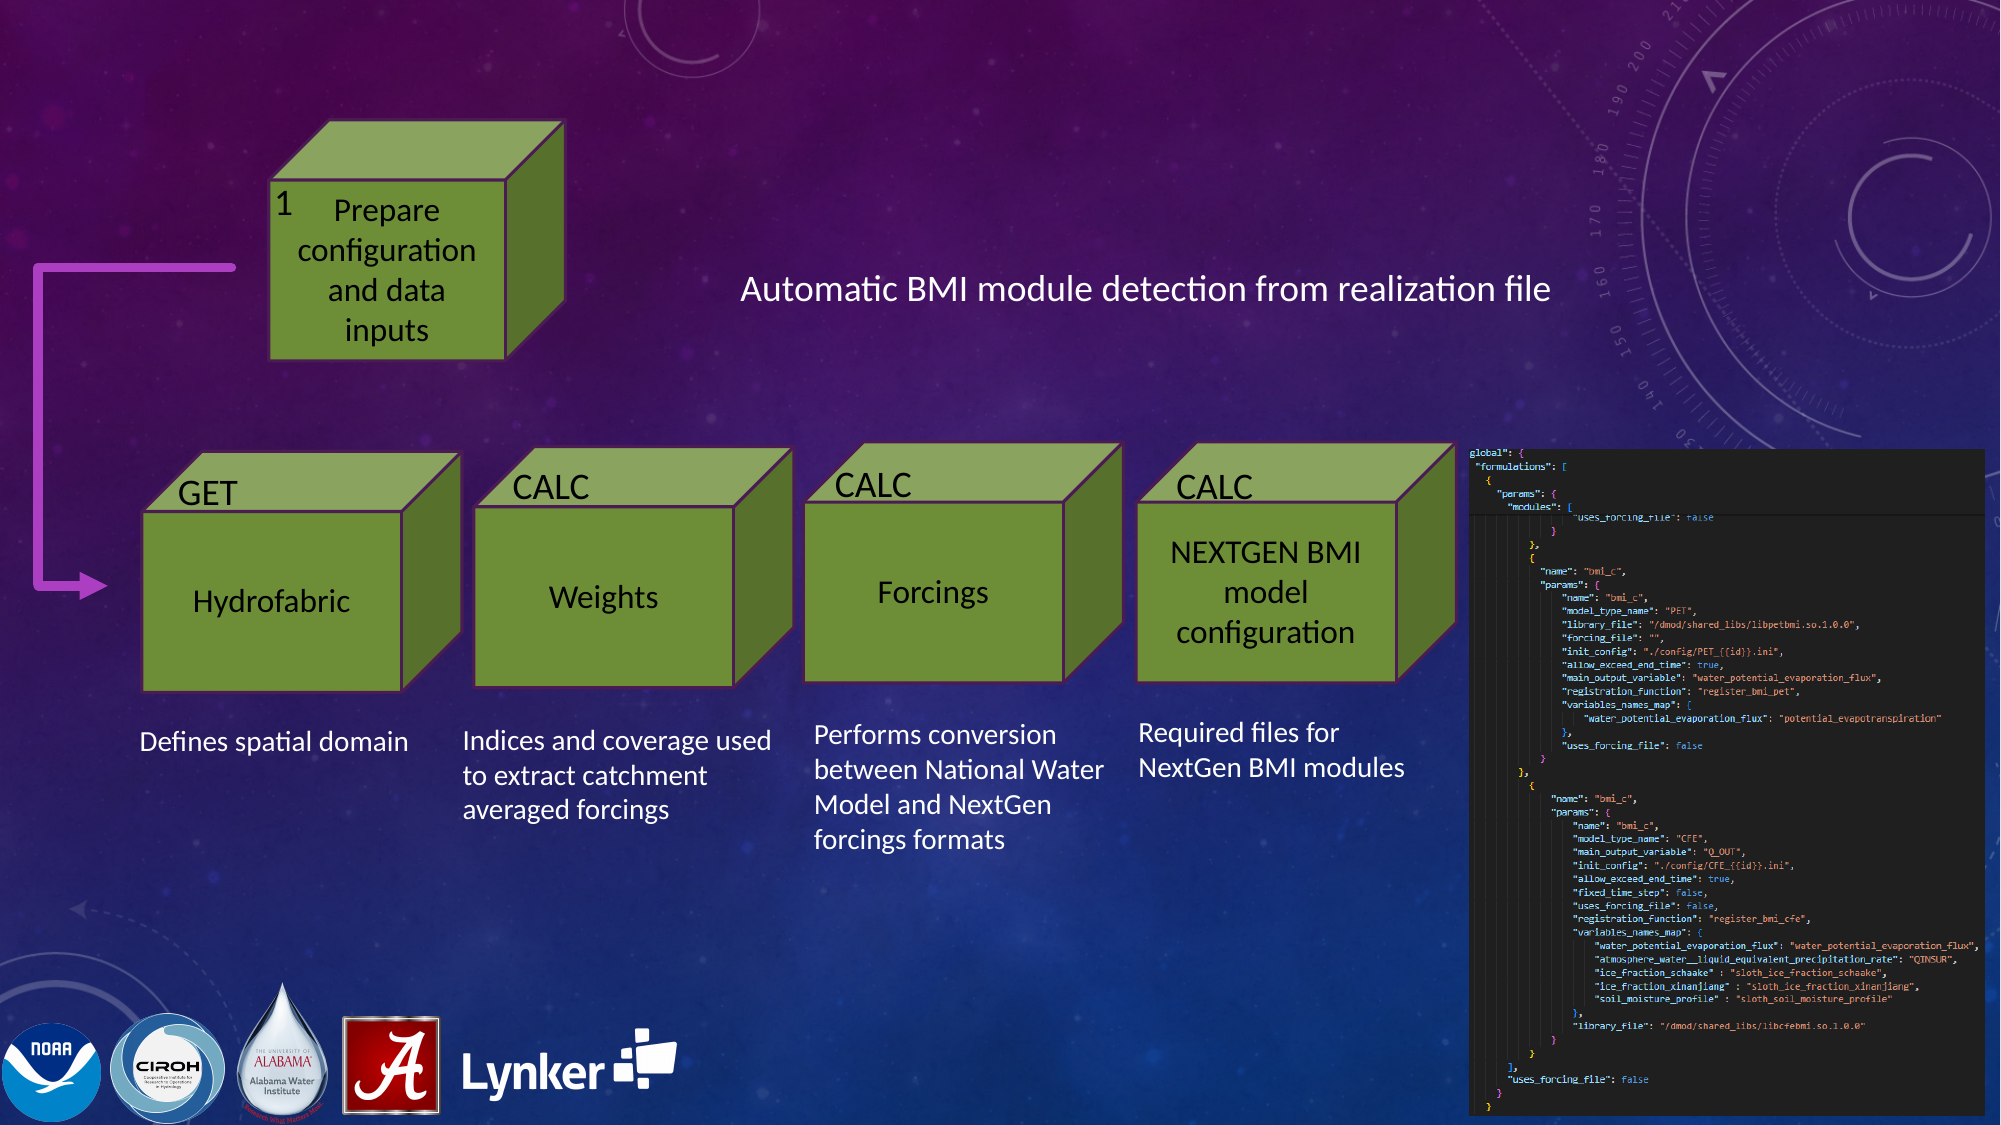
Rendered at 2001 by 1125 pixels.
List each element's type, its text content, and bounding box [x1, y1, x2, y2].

text_box CALC [497, 454, 605, 515]
text_box Defines spatial domain [124, 714, 445, 765]
picture [0, 0, 2001, 1125]
text_box Indices and coverage used to extract catchment averaged forcings [447, 713, 791, 833]
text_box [2, 977, 687, 1125]
text_box CALC [1161, 454, 1269, 515]
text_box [258, 119, 566, 362]
text_box Required files for NextGen BMI modules [1123, 706, 1457, 791]
text_box Performs conversion between National Water Model and NextGen forcings formats [798, 707, 1147, 863]
text_box Weights [472, 444, 796, 690]
text_box GET [163, 460, 253, 521]
text_box CALC [820, 452, 927, 513]
text_box Forcings [801, 440, 1126, 685]
text_box Hydrofabric [140, 449, 464, 694]
text_box Automatic BMI module detection from realization file [725, 256, 1568, 317]
text_box NEXTGEN BMI model configuration [1134, 440, 1458, 685]
